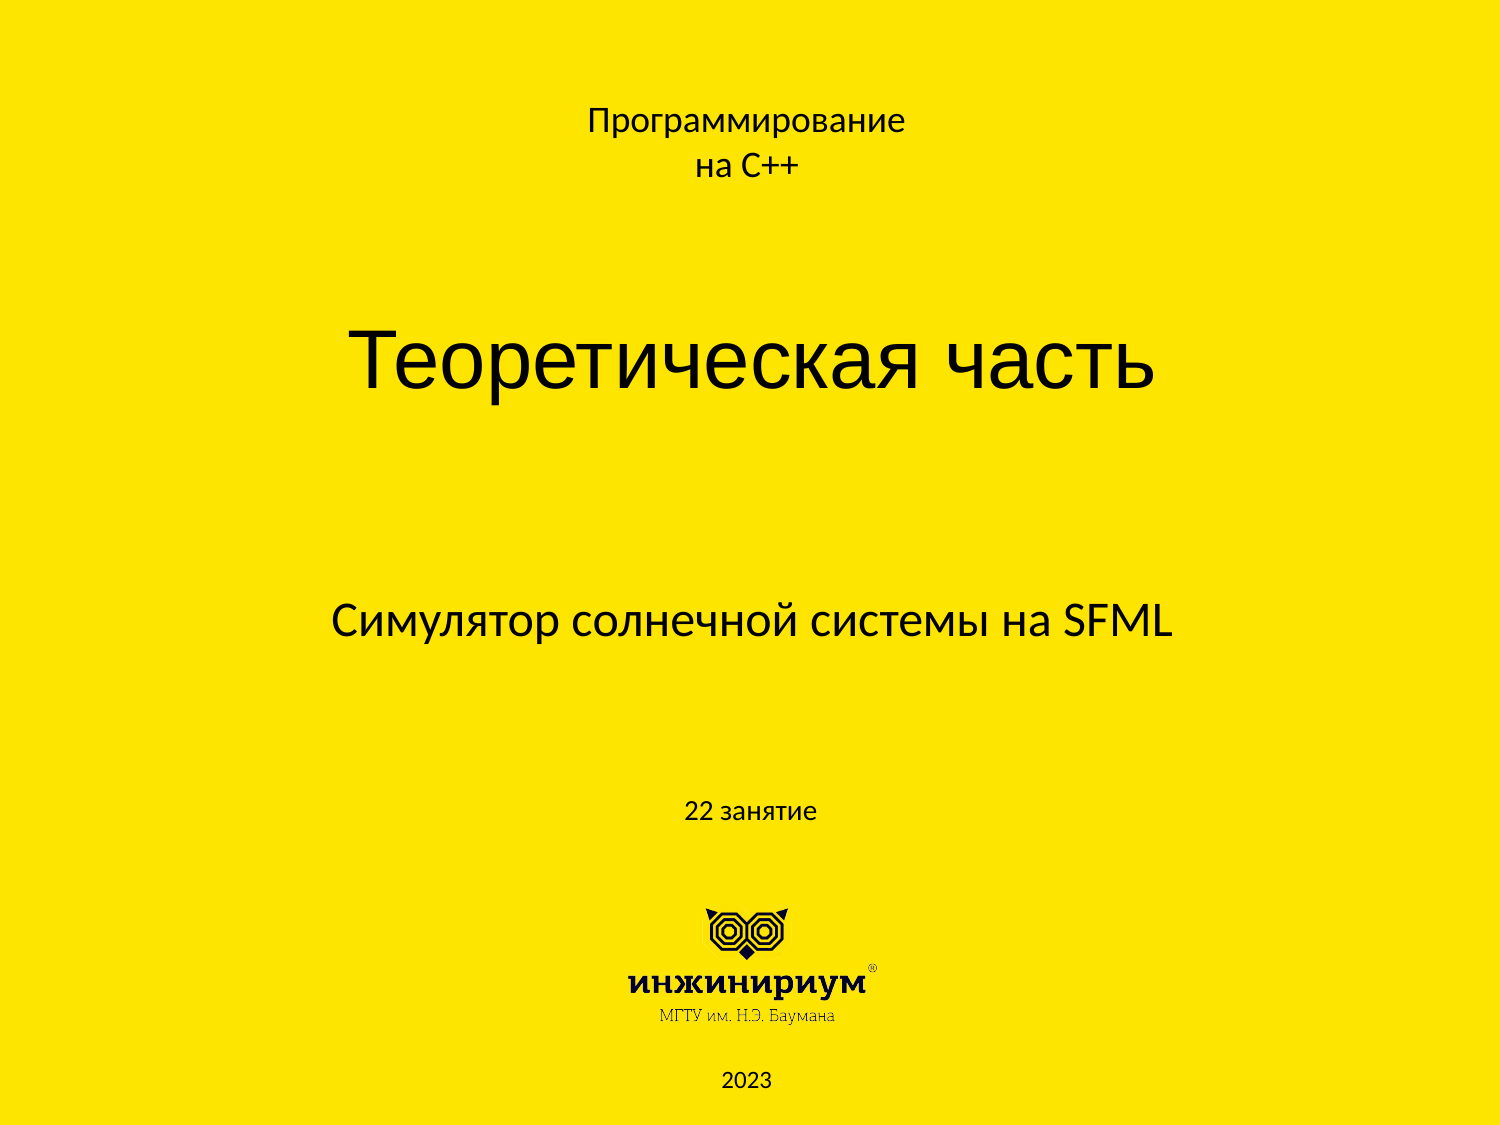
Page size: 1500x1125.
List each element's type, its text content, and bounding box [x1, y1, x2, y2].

picture [627, 905, 877, 1025]
text_box Симулятор солнечной системы на SFML [98, 579, 1407, 713]
text_box 22 занятие [556, 783, 939, 834]
text_box Программирование на C++ [555, 87, 938, 192]
text_box 2023 [646, 1058, 848, 1099]
text_box Теоретическая часть [159, 297, 1346, 368]
